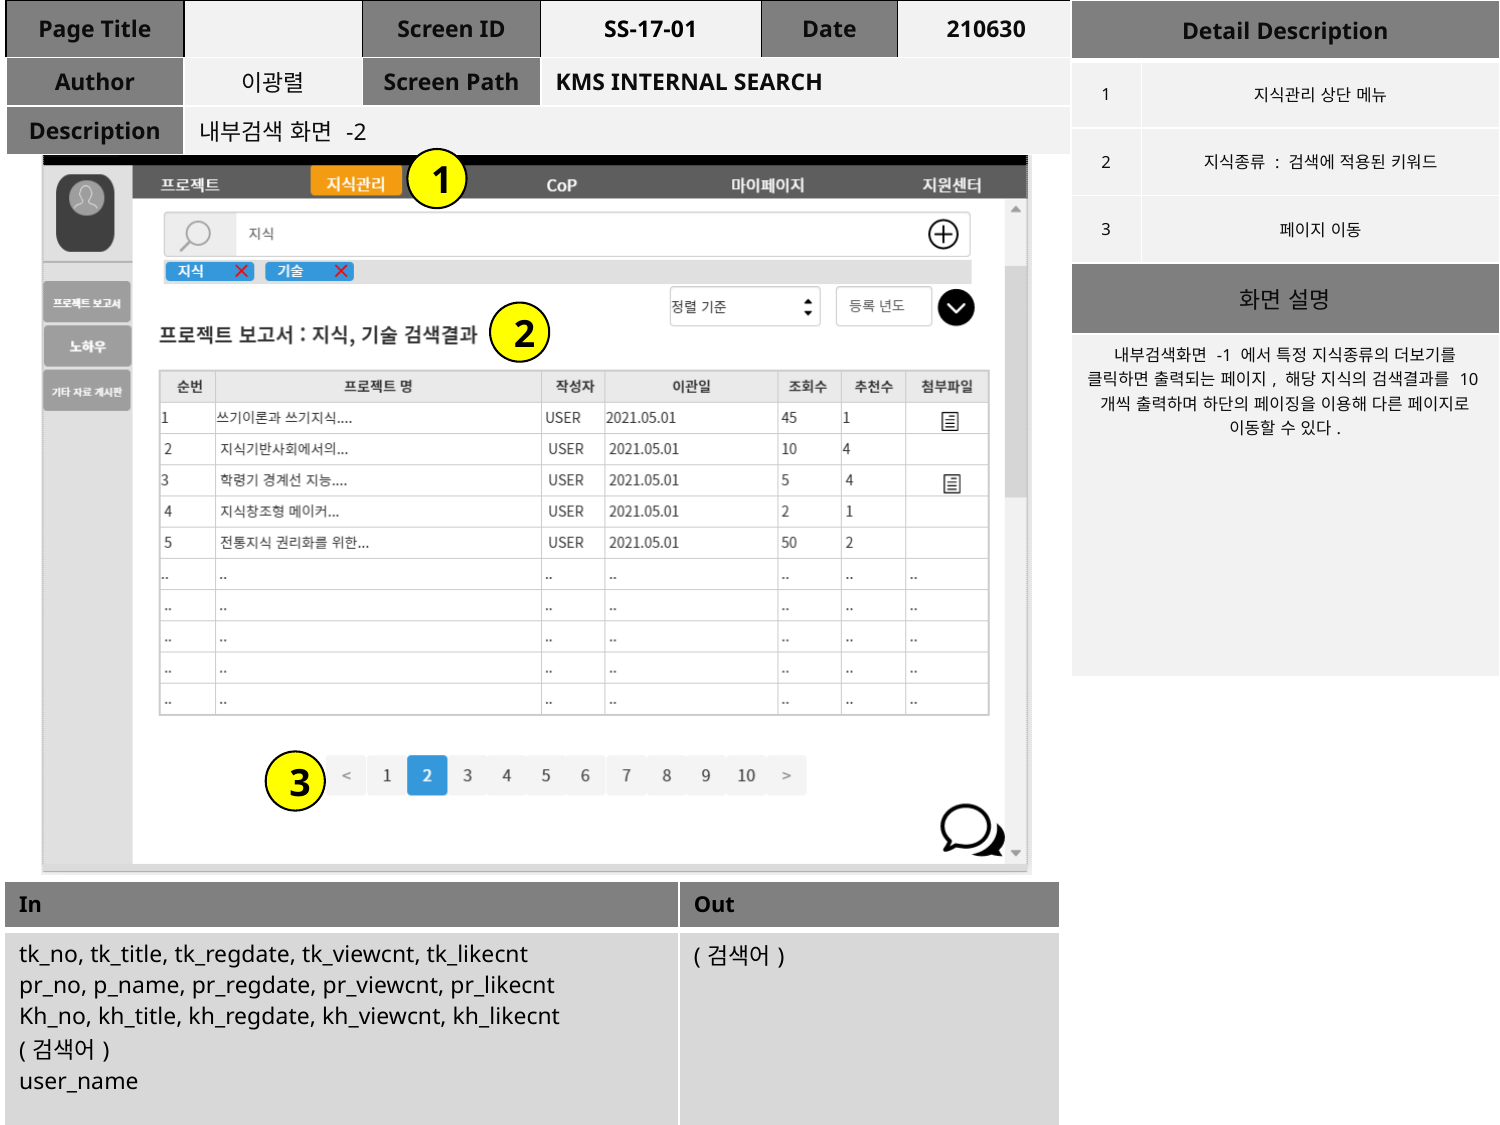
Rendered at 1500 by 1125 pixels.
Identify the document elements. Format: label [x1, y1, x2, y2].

table_cell [1072, 335, 1499, 676]
table_cell [542, 58, 1070, 105]
table_cell [1142, 63, 1499, 127]
table_cell [7, 107, 183, 154]
table_header [541, 1, 761, 57]
table_header [898, 1, 1070, 57]
table_header [762, 1, 897, 57]
table_cell [1072, 264, 1499, 333]
picture [40, 129, 1032, 875]
table_header [1072, 1, 1499, 58]
table_header [185, 1, 362, 57]
table_cell [1072, 196, 1141, 262]
table_cell [680, 933, 1059, 1125]
table_header [5, 882, 678, 927]
table_cell [7, 58, 183, 105]
table_header [680, 882, 1059, 927]
table_header [363, 1, 540, 57]
table_header [7, 1, 183, 57]
table_cell [185, 107, 1070, 154]
table_cell [185, 58, 362, 105]
table_cell [1072, 63, 1141, 127]
table_cell [5, 933, 678, 1125]
table_cell [1072, 129, 1141, 195]
table_cell [1142, 129, 1499, 195]
table_cell [363, 58, 540, 105]
table_cell [1142, 196, 1499, 262]
